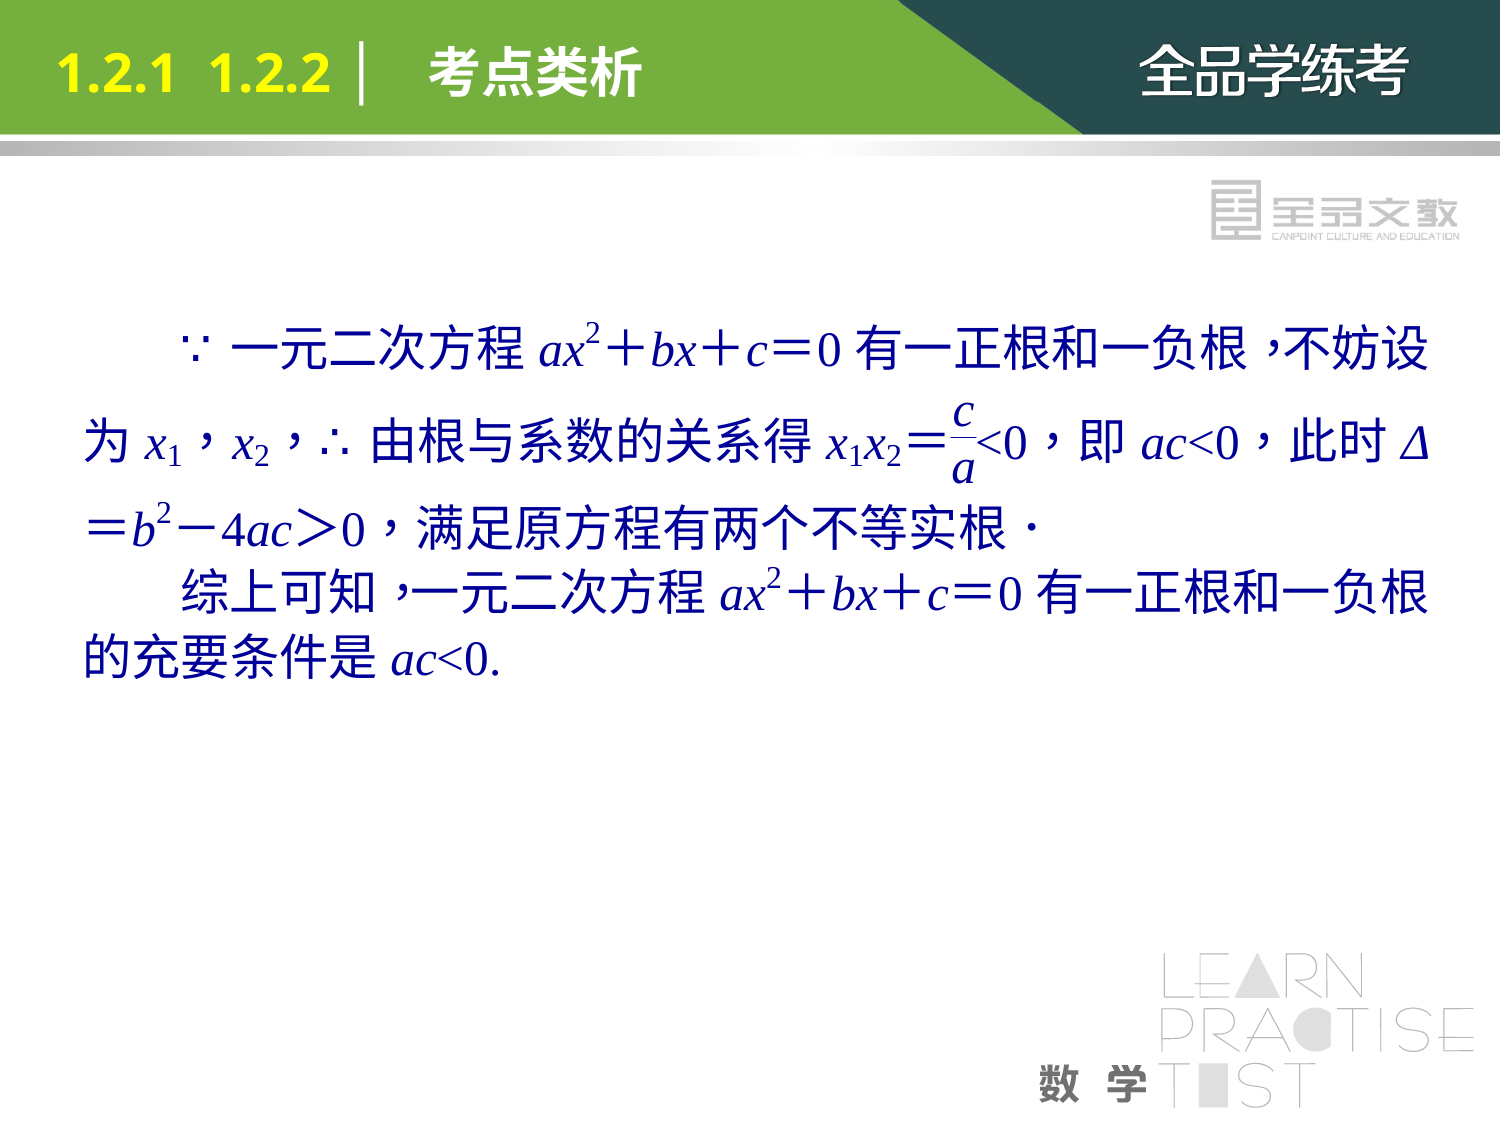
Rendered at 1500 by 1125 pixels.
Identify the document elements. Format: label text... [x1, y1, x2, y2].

picture [0, 0, 1500, 1125]
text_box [81, 316, 1433, 1125]
text_box 1.2.1 1.2.2 │ 考点类析 [41, 30, 1057, 111]
